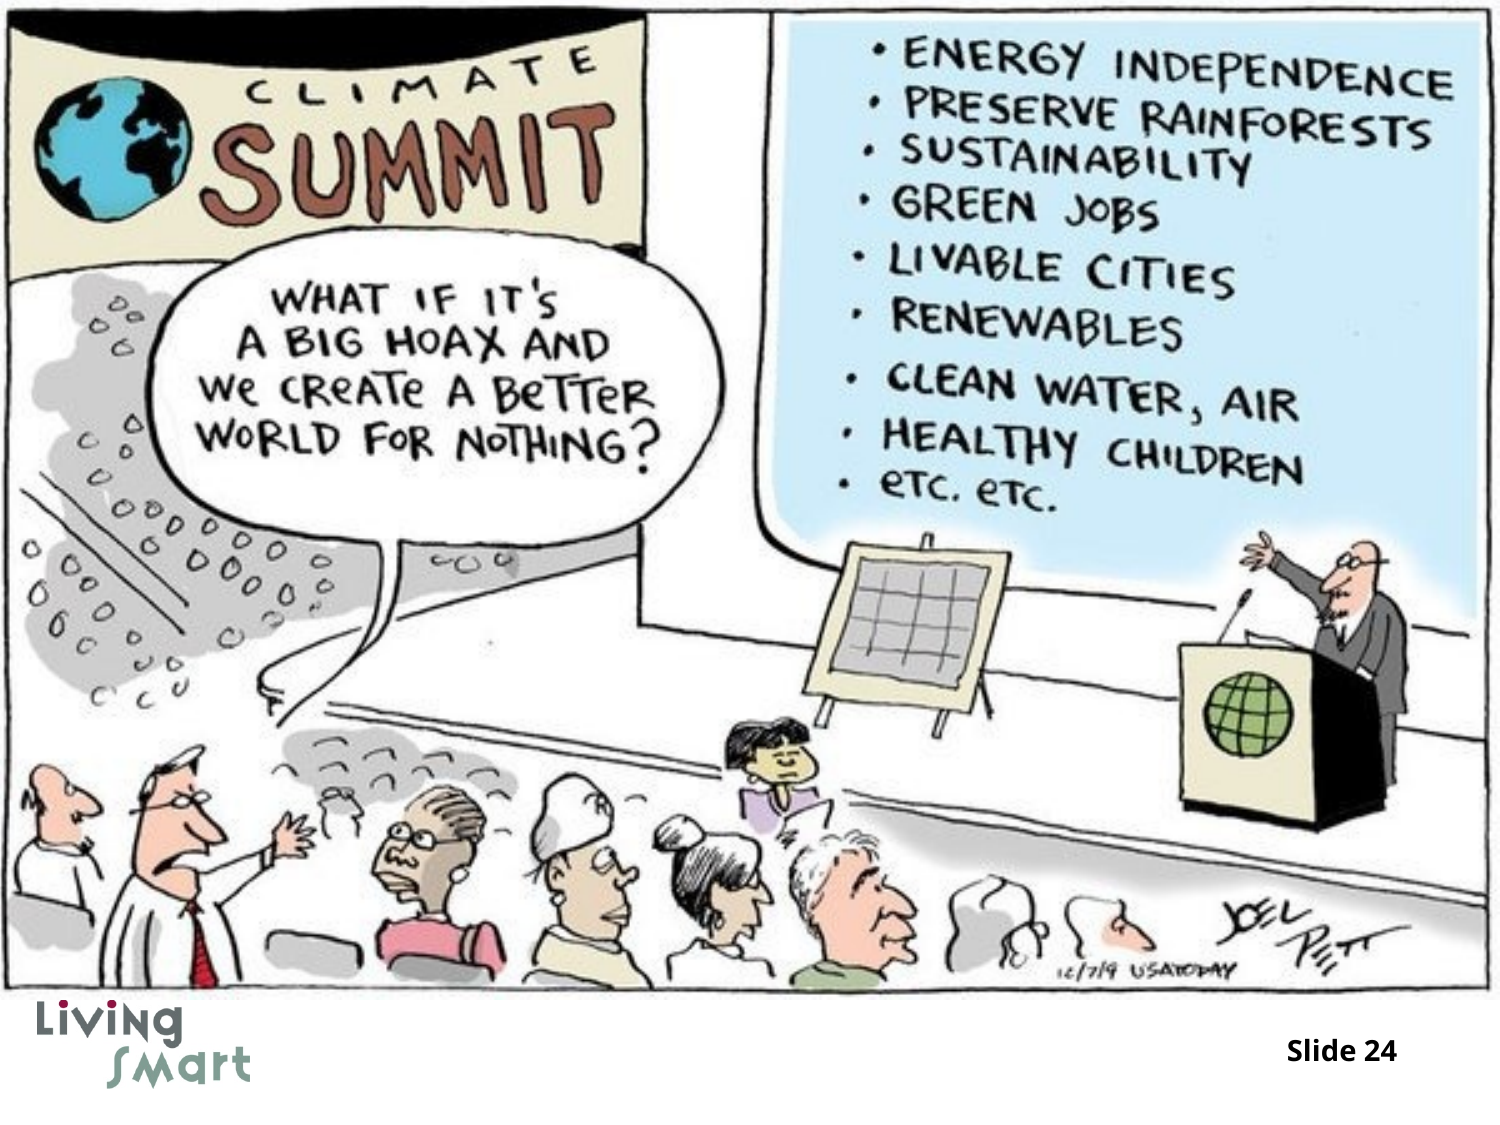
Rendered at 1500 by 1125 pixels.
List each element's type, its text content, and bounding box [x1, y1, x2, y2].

picture [0, 0, 1500, 1089]
slide_number Slide 24 [1099, 1024, 1413, 1101]
